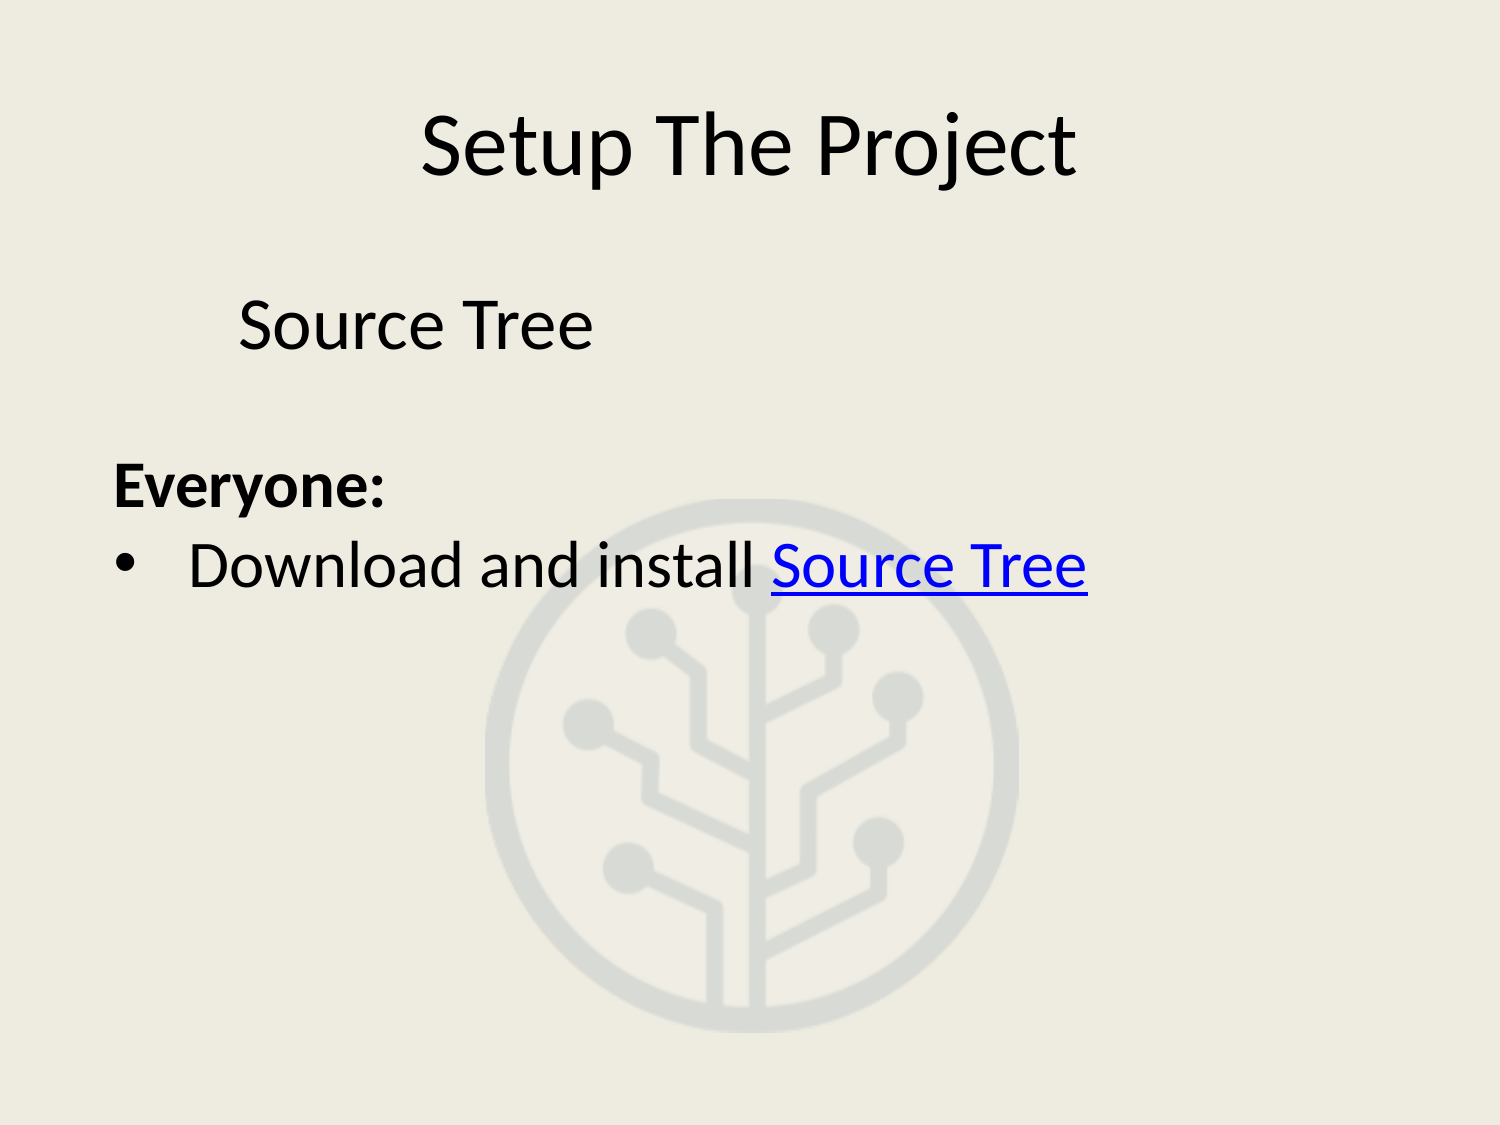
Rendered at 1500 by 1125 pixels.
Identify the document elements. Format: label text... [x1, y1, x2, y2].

text_box Source Tree [223, 267, 610, 373]
title Setup The Project [75, 45, 1425, 233]
picture [484, 499, 1019, 1033]
text_box Everyone: Download and install Source Tree [98, 433, 1402, 689]
